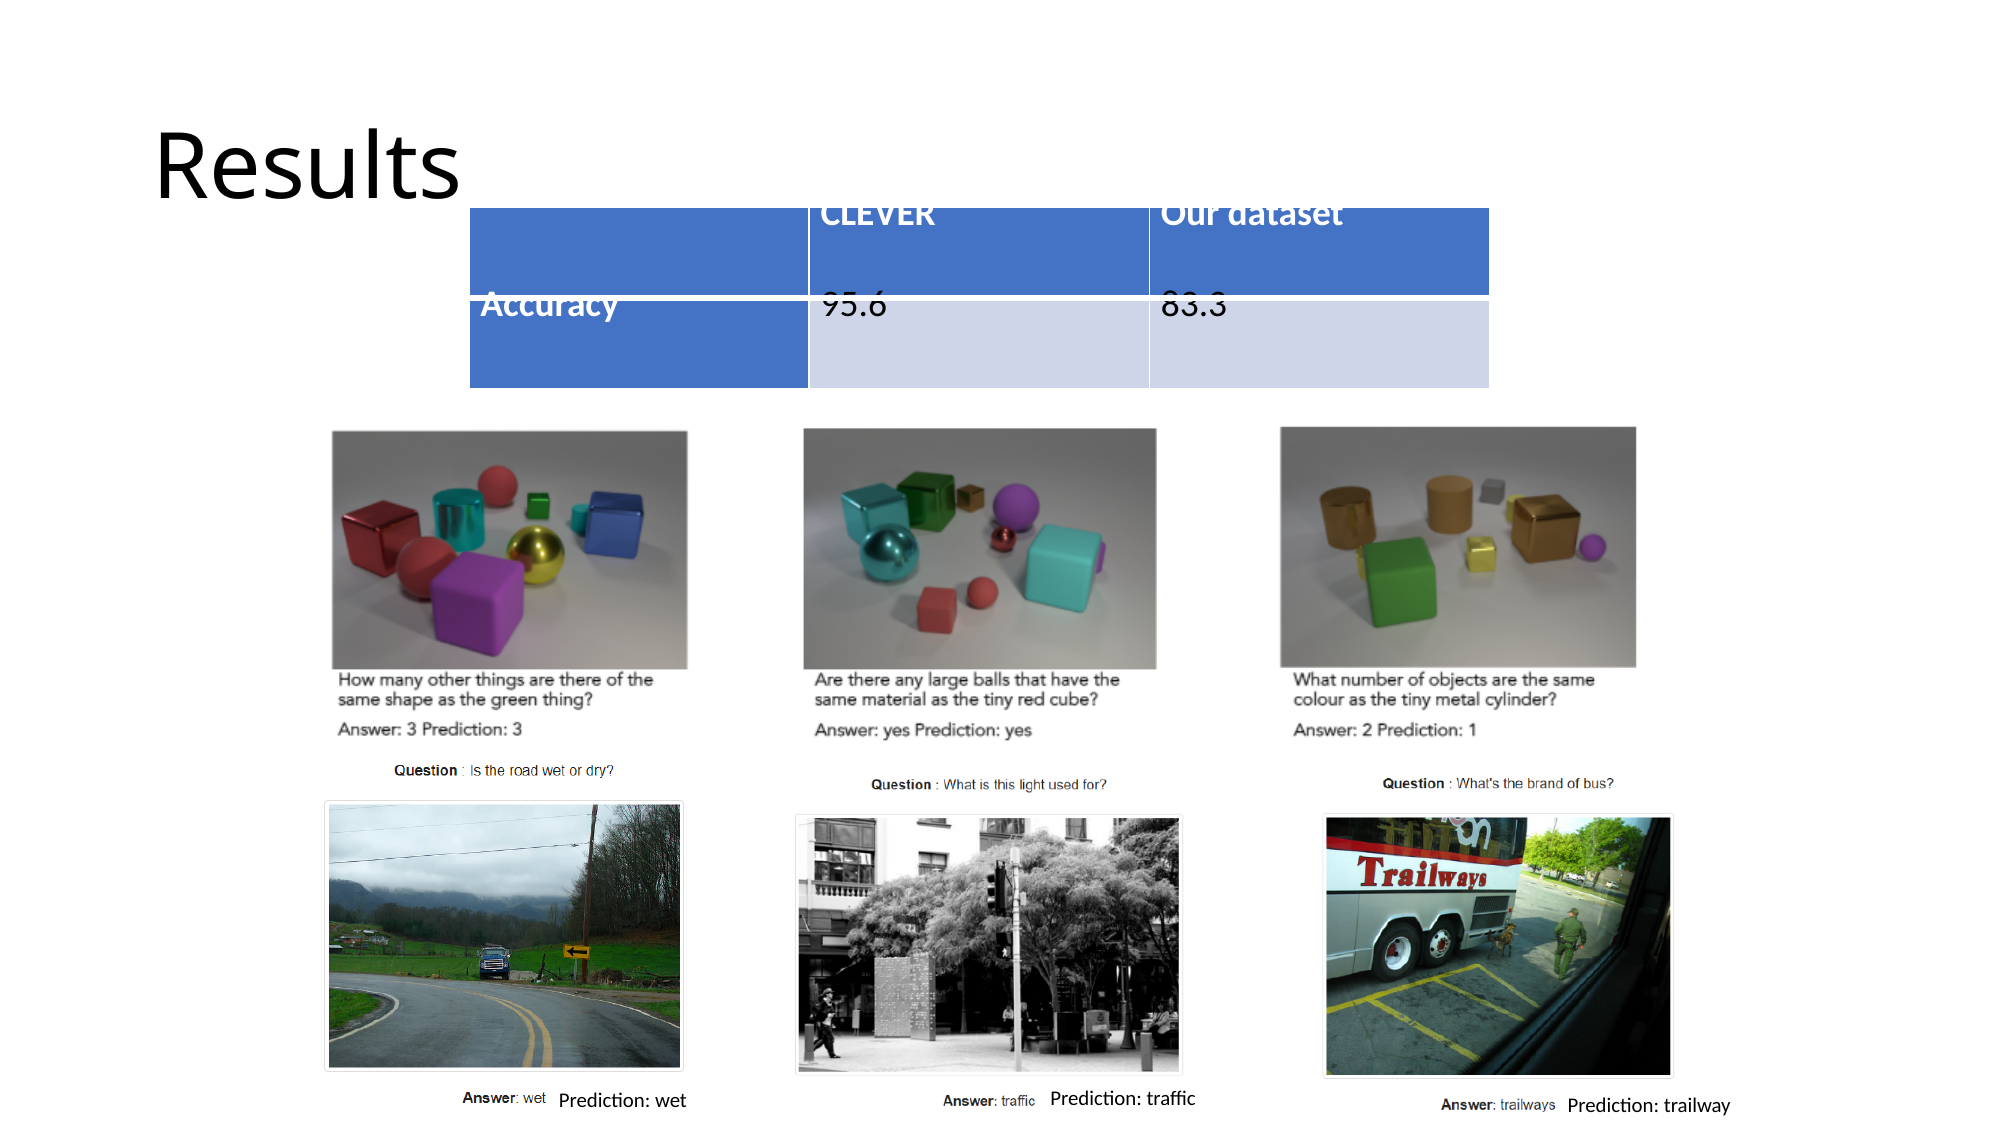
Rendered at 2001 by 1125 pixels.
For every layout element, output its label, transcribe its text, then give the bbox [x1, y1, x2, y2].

text_box Prediction: wet [544, 1078, 826, 1119]
table_cell 83.3 [1150, 301, 1489, 388]
table_header Our dataset [1150, 208, 1489, 295]
table_header CLEVER [810, 208, 1149, 295]
table_header [470, 208, 808, 295]
text_box Prediction: trailway [1552, 1084, 1896, 1125]
table_cell 95.6 [810, 301, 1149, 388]
title Results [137, 59, 1863, 278]
text_box Prediction: traffic [1035, 1077, 1344, 1117]
picture [299, 400, 1701, 1112]
table_cell Accuracy [470, 301, 808, 388]
